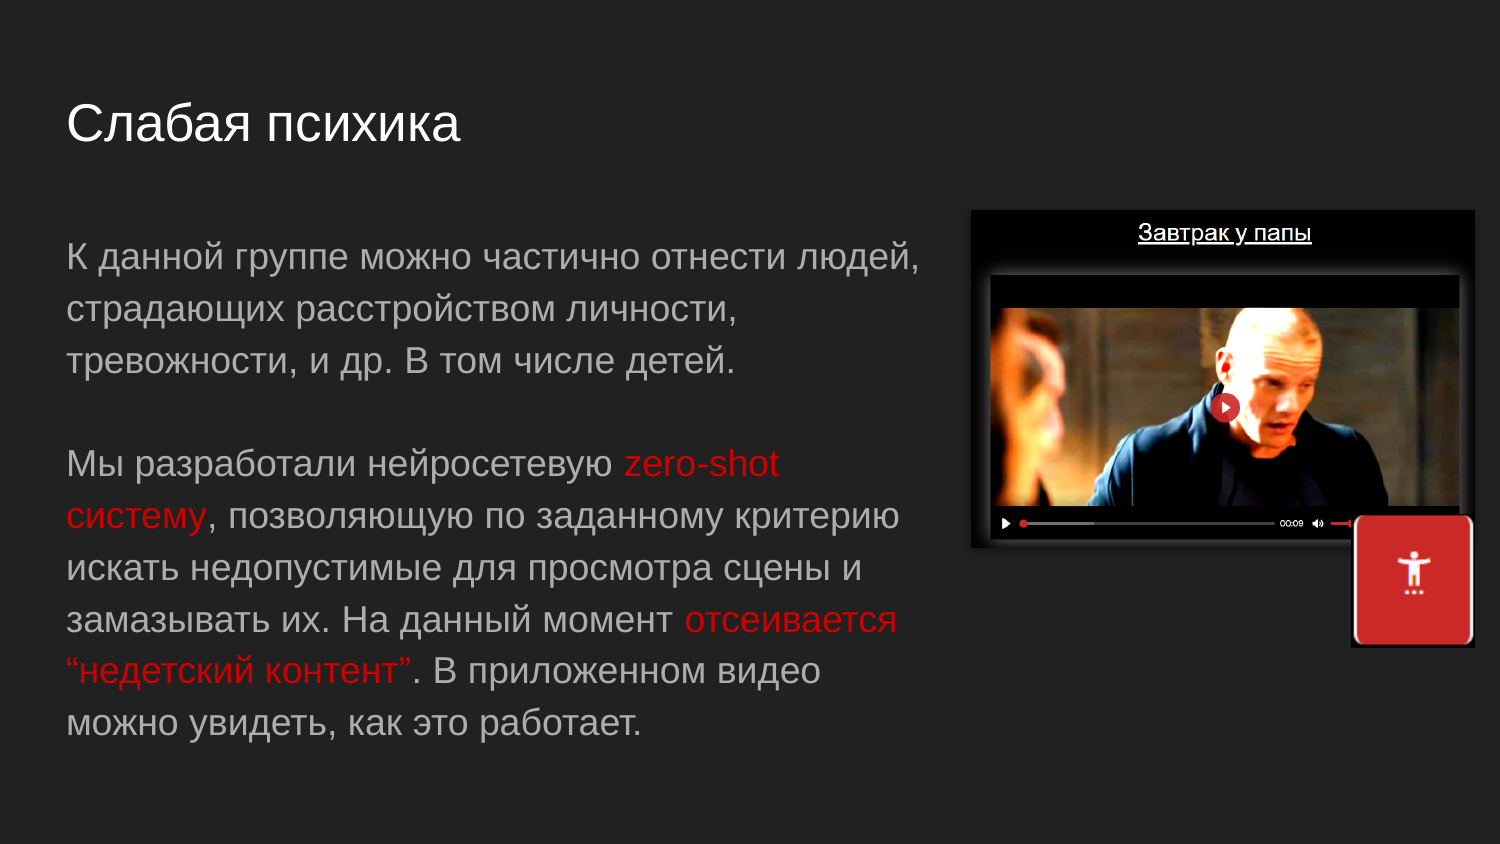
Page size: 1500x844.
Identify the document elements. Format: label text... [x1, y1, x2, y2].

title Слабая психика [51, 72, 1449, 167]
list К данной группе можно частично отнести людей, страдающих расстройством личности, тревожности, и др. В том числе детей. Мы разработали нейросетевую zero-shot систему, позволяющую по заданному критерию искать недопустимые для просмотра сцены и замазывать их. На данный момент отсеивается “недетский контент”. В приложенном видео можно увидеть, как это работает. [51, 210, 947, 772]
picture [970, 210, 1476, 648]
